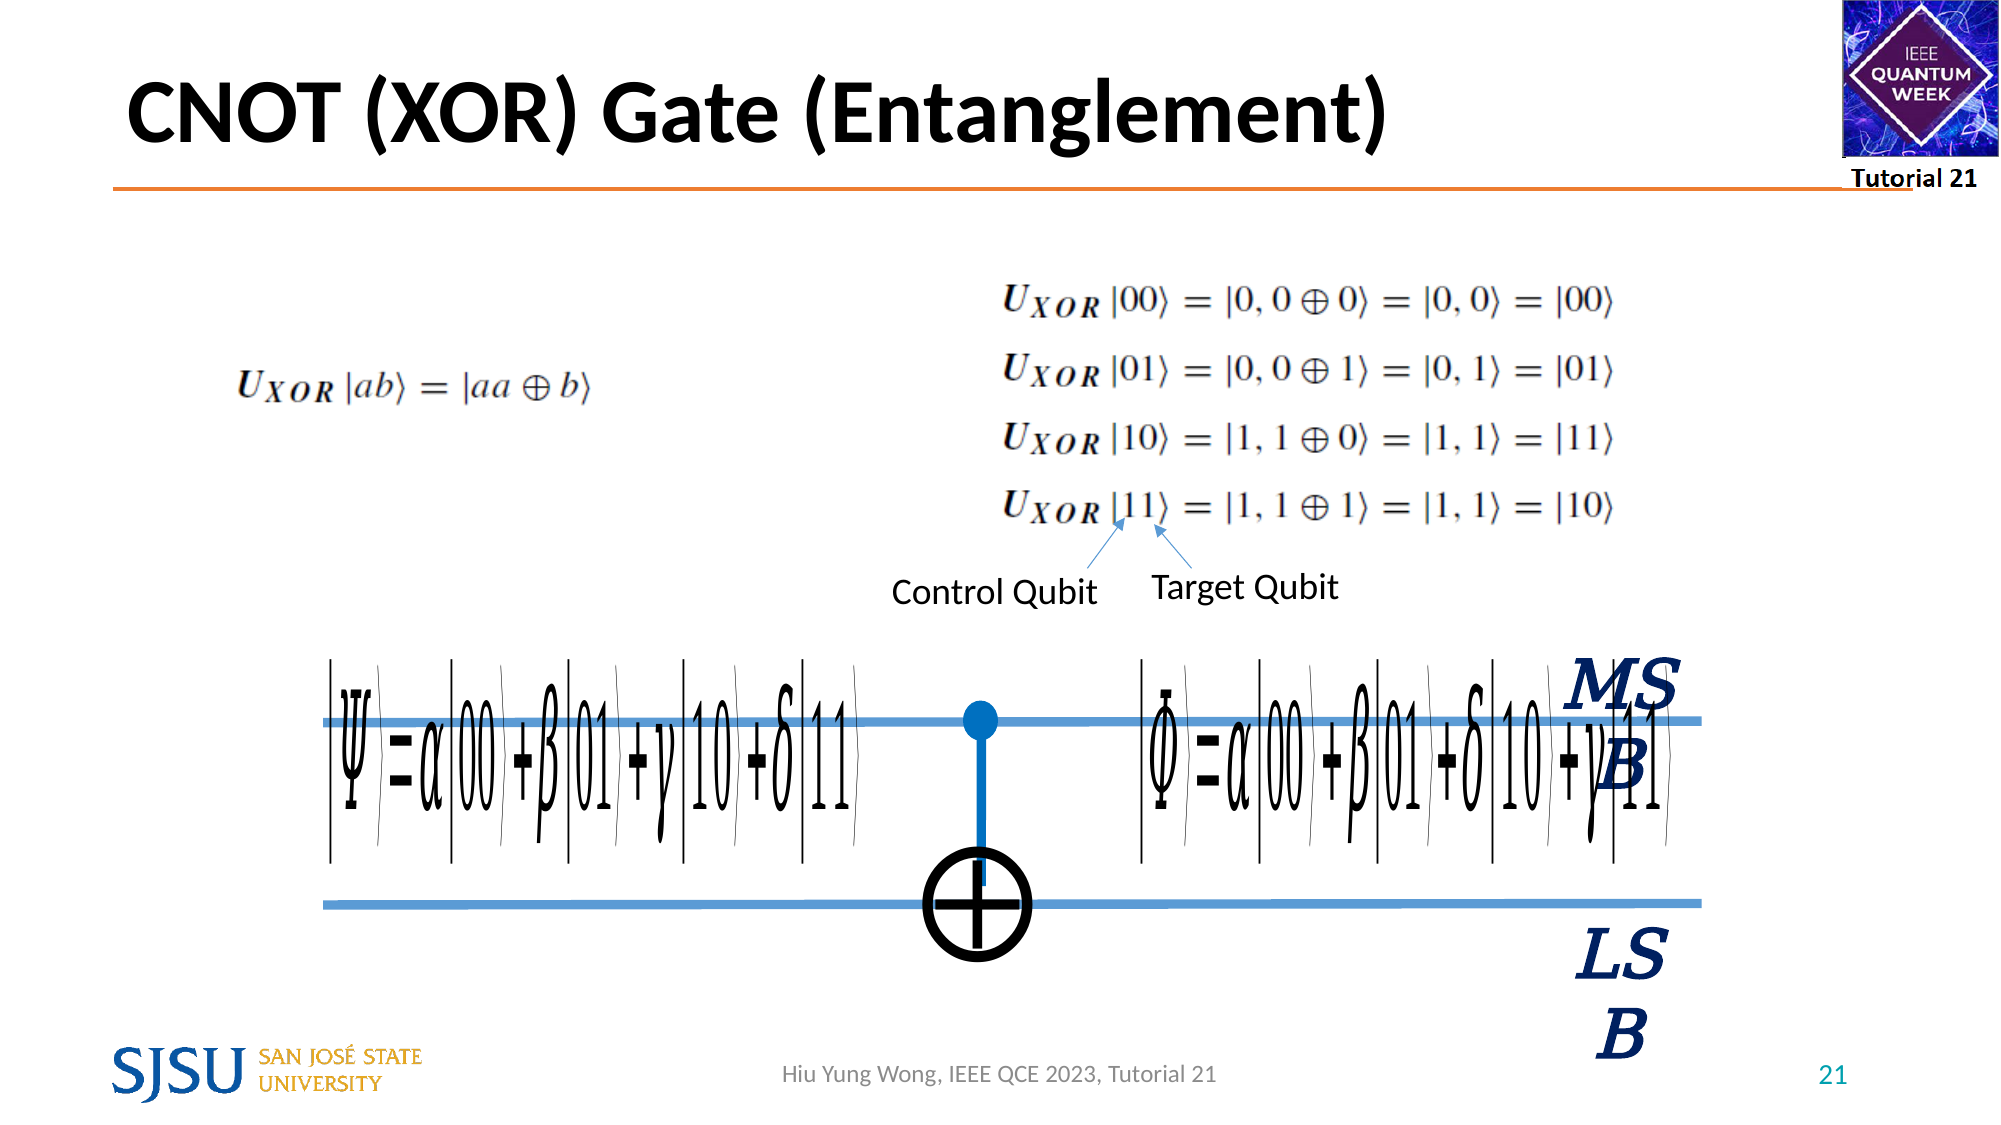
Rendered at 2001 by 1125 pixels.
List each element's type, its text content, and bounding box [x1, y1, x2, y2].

footer Hiu Yung Wong, IEEE QCE 2023, Tutorial 21 [662, 1042, 1338, 1103]
title CNOT (XOR) Gate (Entanglement) [112, 37, 1913, 188]
picture [1842, 0, 2000, 188]
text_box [323, 633, 1702, 1000]
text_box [877, 255, 1637, 620]
picture [206, 347, 630, 423]
picture [112, 1044, 422, 1103]
